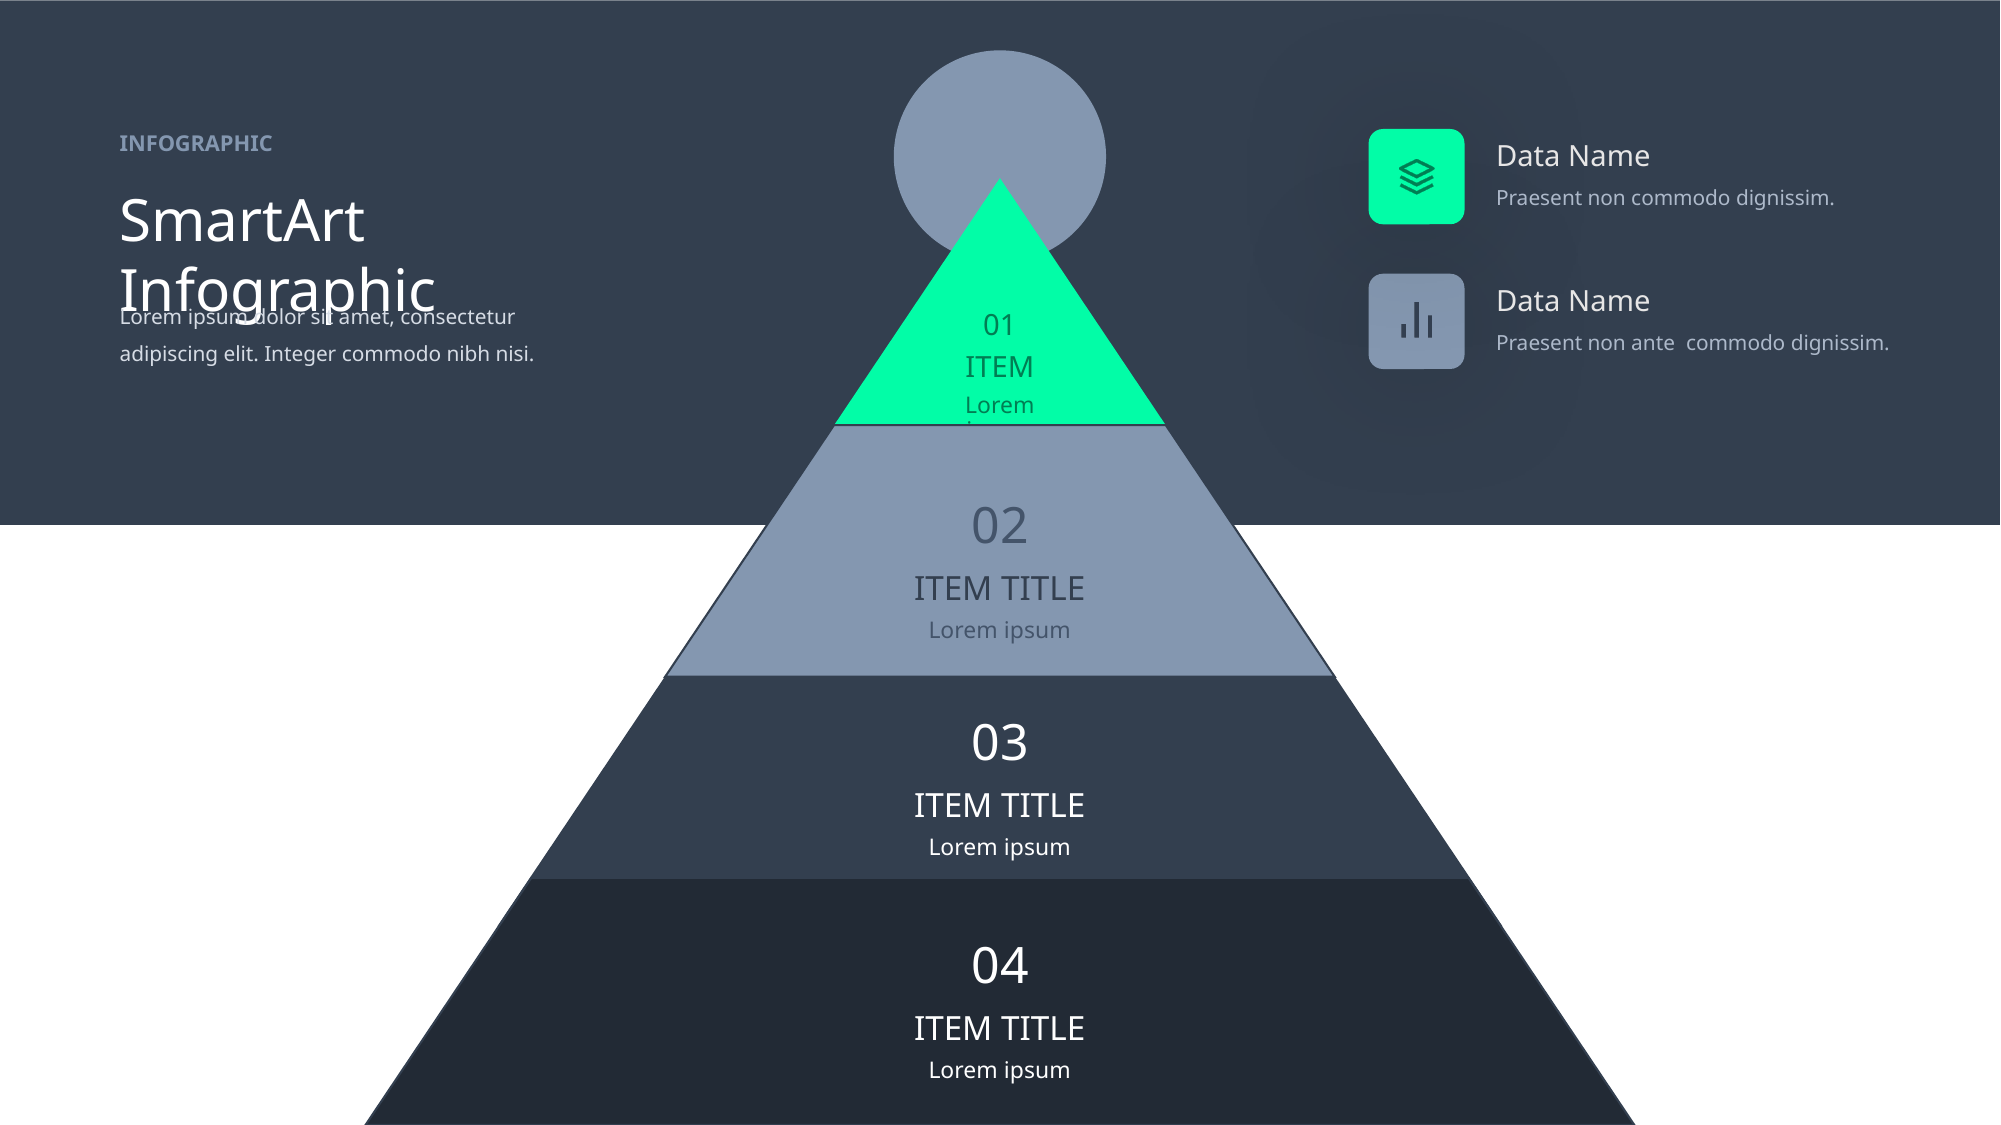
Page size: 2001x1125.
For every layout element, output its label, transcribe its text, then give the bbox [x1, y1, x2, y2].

text_box [895, 49, 1104, 131]
text_box Data Name Praesent non commodo dignissim. [1667, 136, 1895, 210]
picture [1397, 157, 1436, 196]
text_box SmartArt Infographic [104, 175, 333, 283]
text_box [0, 0, 2000, 526]
picture [1390, 293, 1443, 346]
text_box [333, 131, 1667, 1125]
text_box INFOGRAPHIC [104, 108, 325, 163]
text_box Data Name Praesent non ante commodo dignissim. [1667, 282, 1895, 355]
text_box Lorem ipsum dolor sit amet, consectetur adipiscing elit. Integer commodo nibh nisi. [104, 283, 333, 374]
text_box [1373, 127, 1460, 131]
